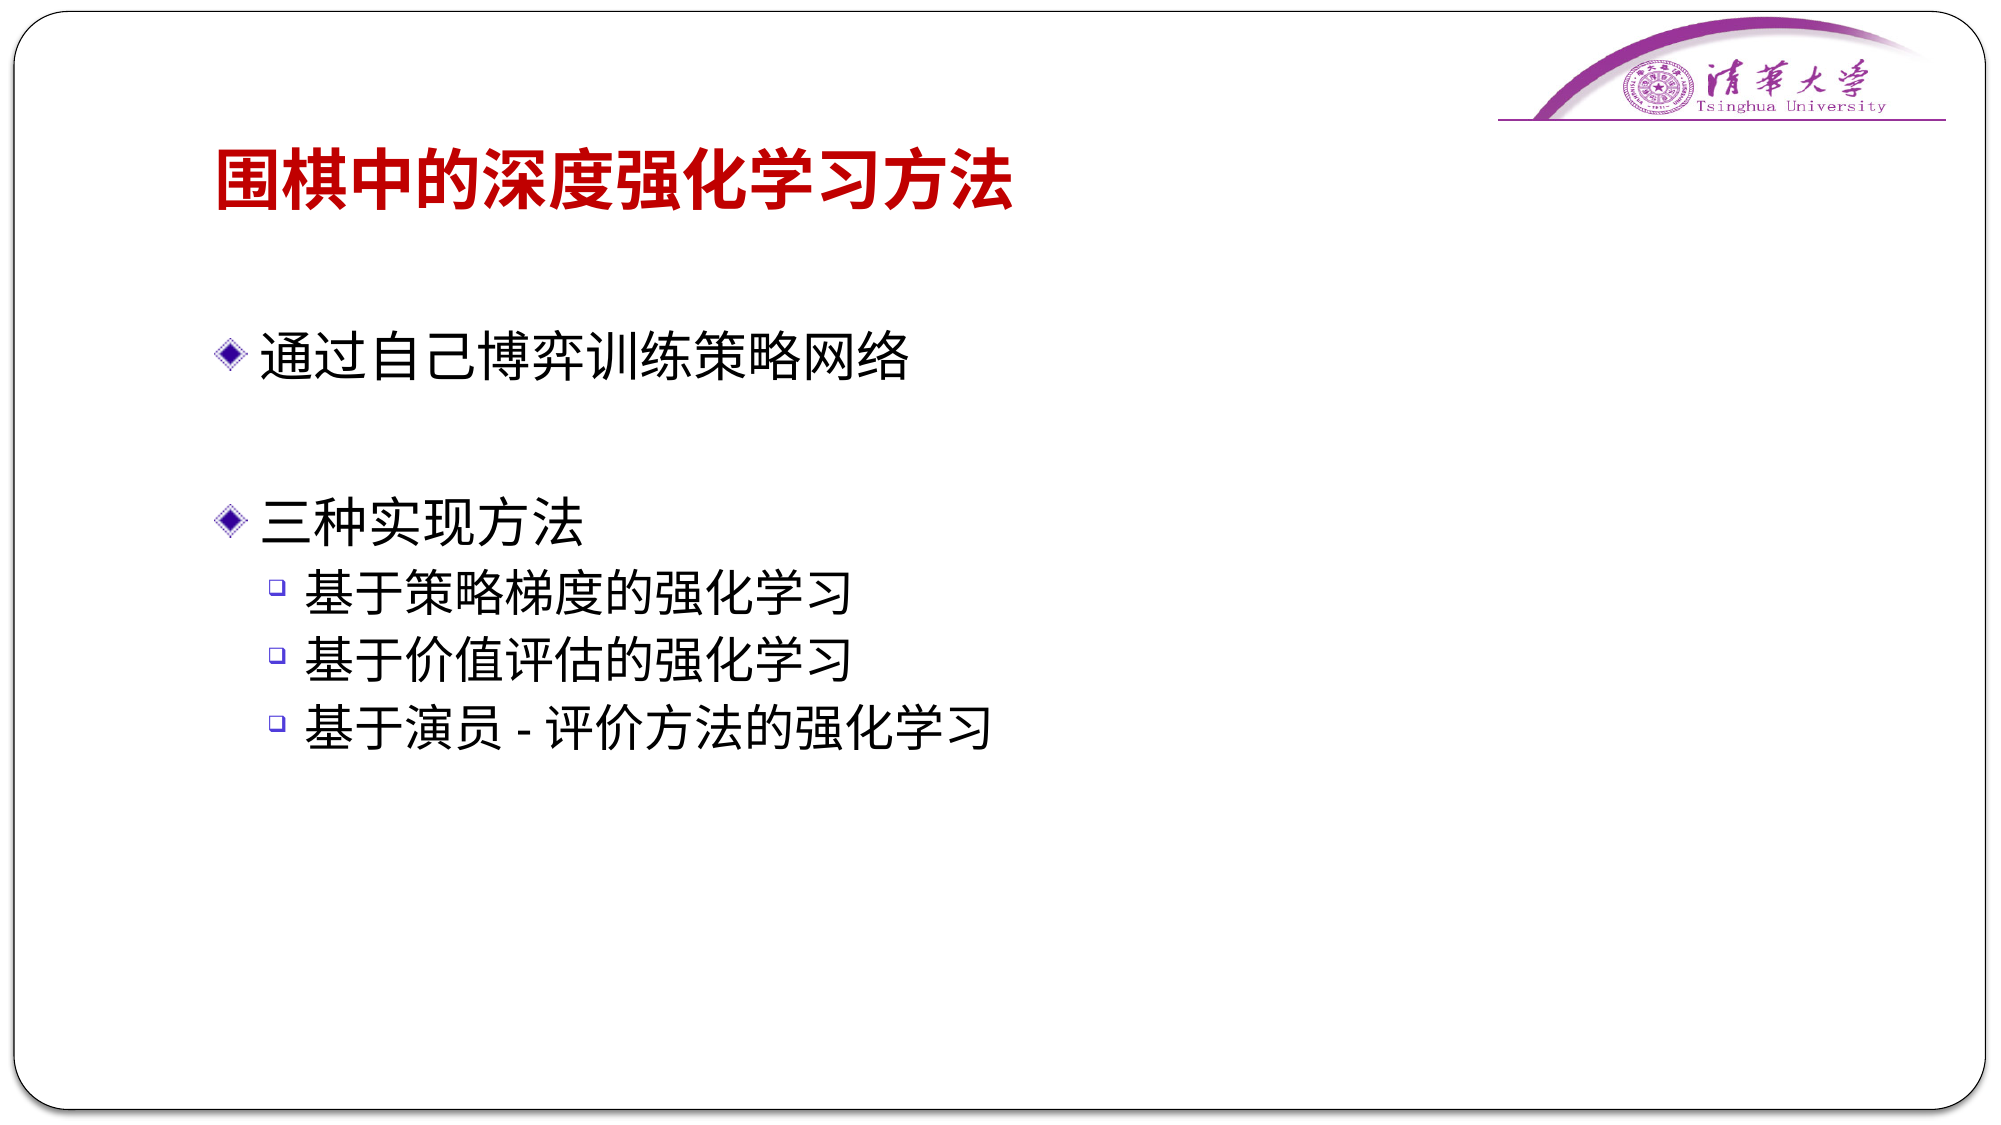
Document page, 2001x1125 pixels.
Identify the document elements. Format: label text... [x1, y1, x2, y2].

picture [214, 504, 248, 538]
picture [214, 338, 248, 371]
title 围棋中的深度强化学习方法 [200, 45, 1900, 233]
picture [1498, 14, 1946, 121]
list 通过自己博弈训练策略网络 三种实现方法 基于策略梯度的强化学习 基于价值评估的强化学习 基于演员-评价方法的强化学习 [200, 237, 1900, 988]
